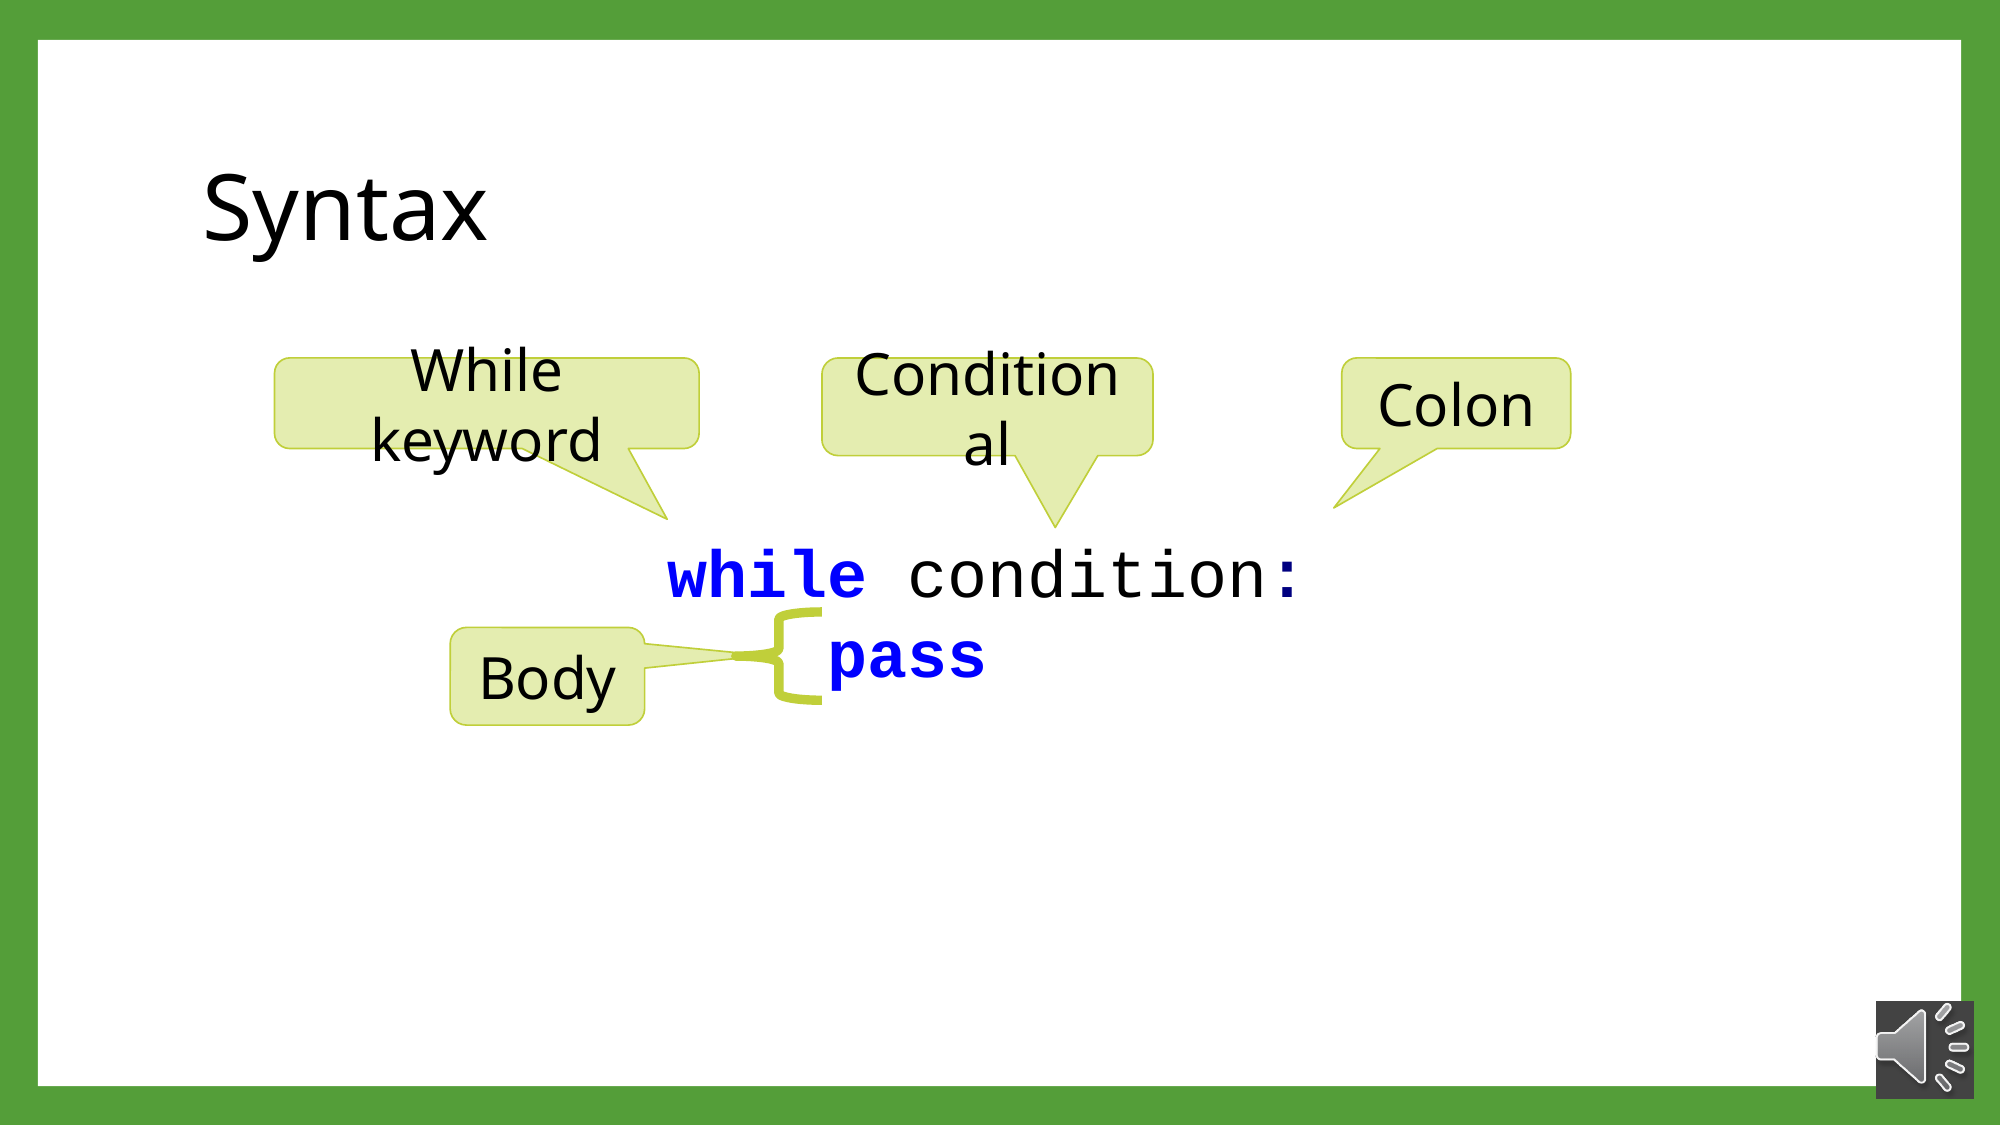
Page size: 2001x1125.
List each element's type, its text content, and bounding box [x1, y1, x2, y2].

text_box [734, 610, 822, 702]
text_box while condition: pass [653, 523, 1342, 699]
title Syntax [187, 99, 1808, 323]
text_box Colon [1333, 357, 1572, 509]
text_box Body [449, 626, 751, 726]
picture [1874, 999, 1976, 1101]
text_box Conditional [821, 357, 1154, 529]
text_box While keyword [273, 357, 700, 521]
